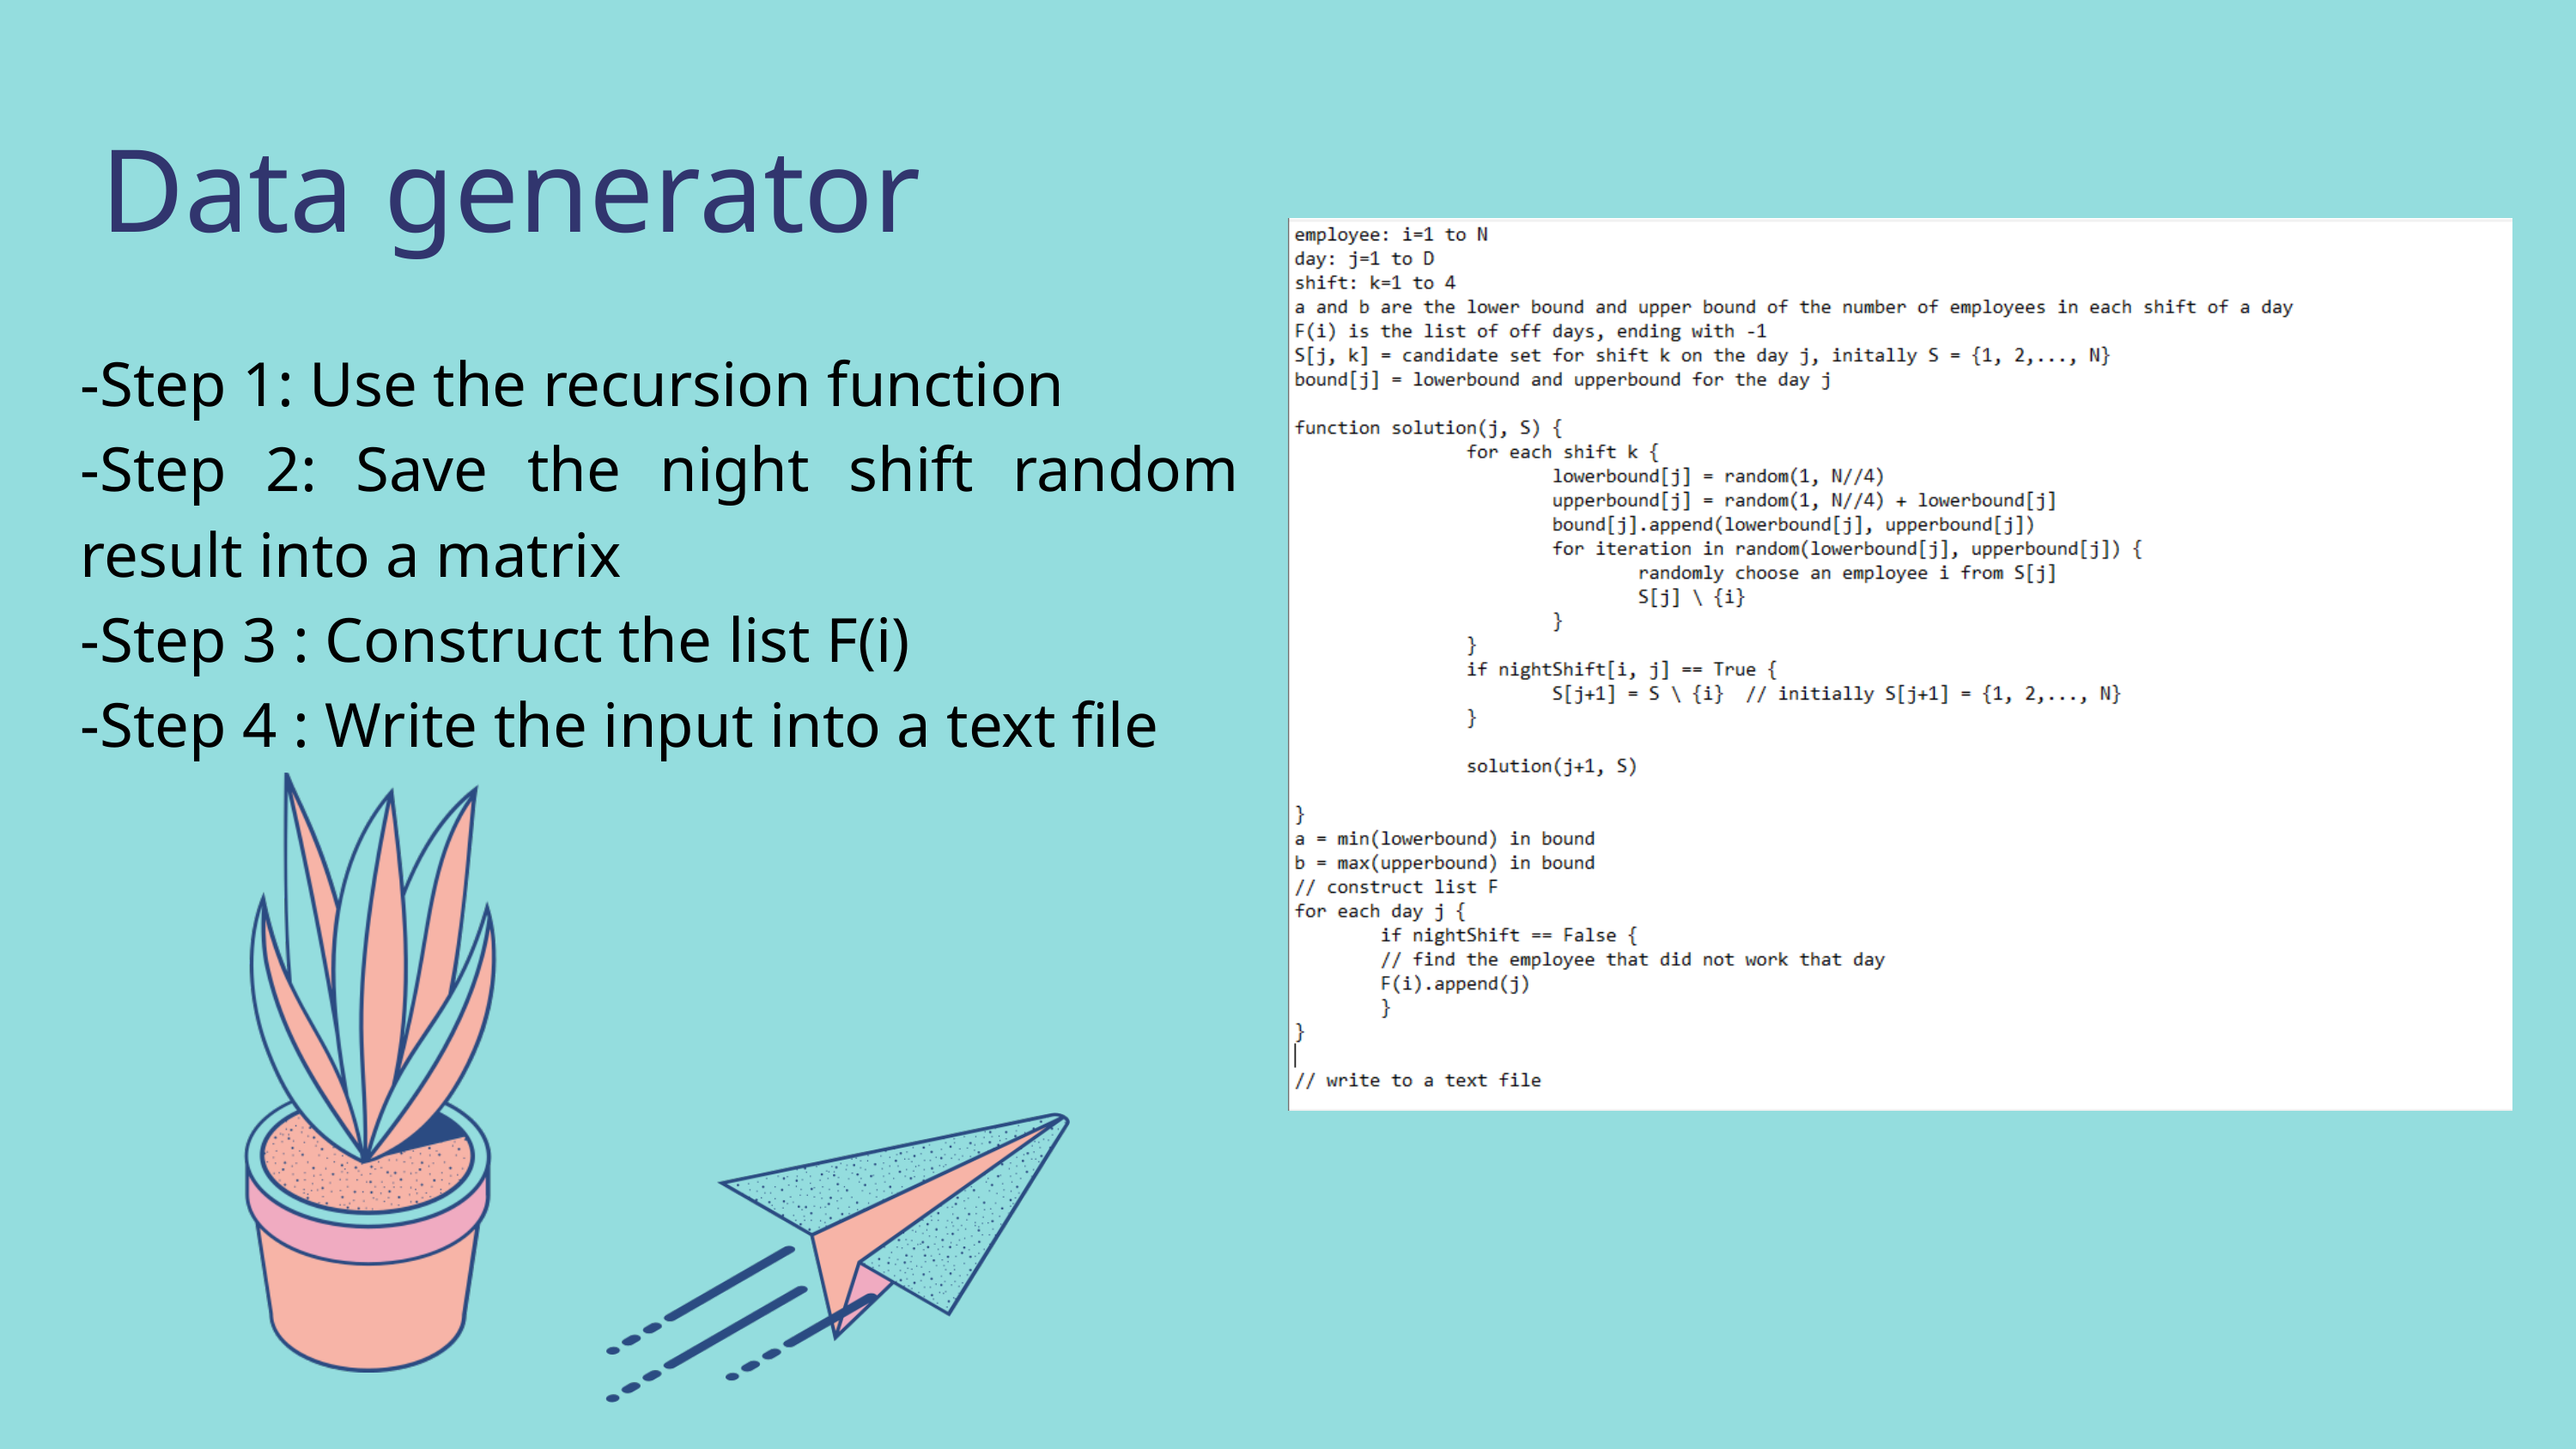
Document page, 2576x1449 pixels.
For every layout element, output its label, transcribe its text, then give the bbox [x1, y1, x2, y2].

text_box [100, 52, 1478, 423]
text_box -Step 1: Use the recursion function -Step 2: Save the night shift random result into a matrix -Step 3 : Construct the list F(i) -Step 4 : Write the input into a text file [80, 333, 1241, 760]
picture [1287, 217, 2512, 1111]
picture [605, 1113, 1070, 1404]
picture [234, 773, 502, 1373]
